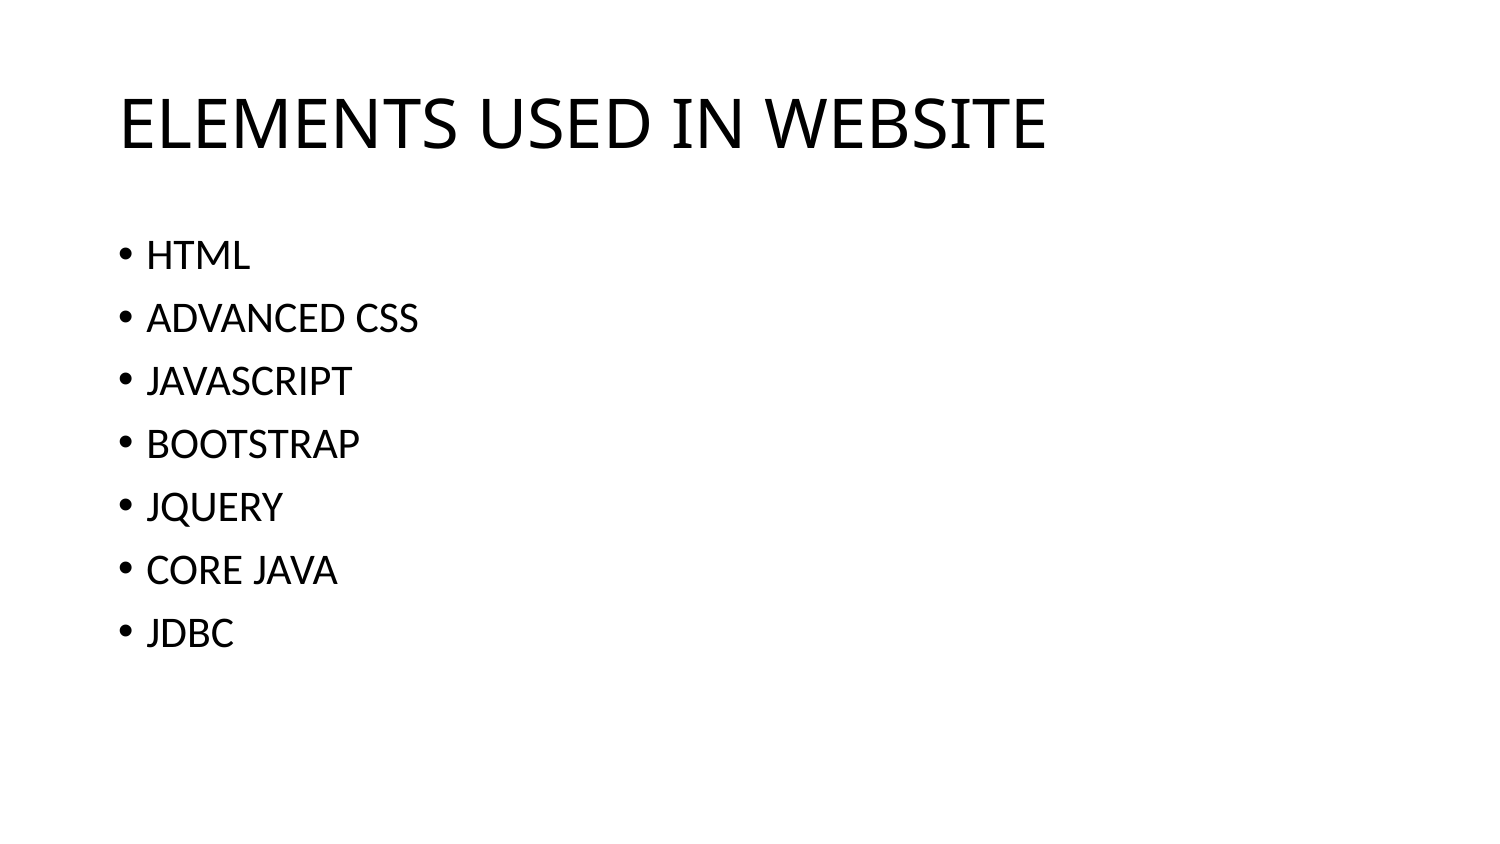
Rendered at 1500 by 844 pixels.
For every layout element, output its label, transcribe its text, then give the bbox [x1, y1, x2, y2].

list HTML ADVANCED CSS JAVASCRIPT BOOTSTRAP JQUERY CORE JAVA JDBC [103, 224, 1397, 760]
title ELEMENTS USED IN WEBSITE [103, 44, 1397, 208]
